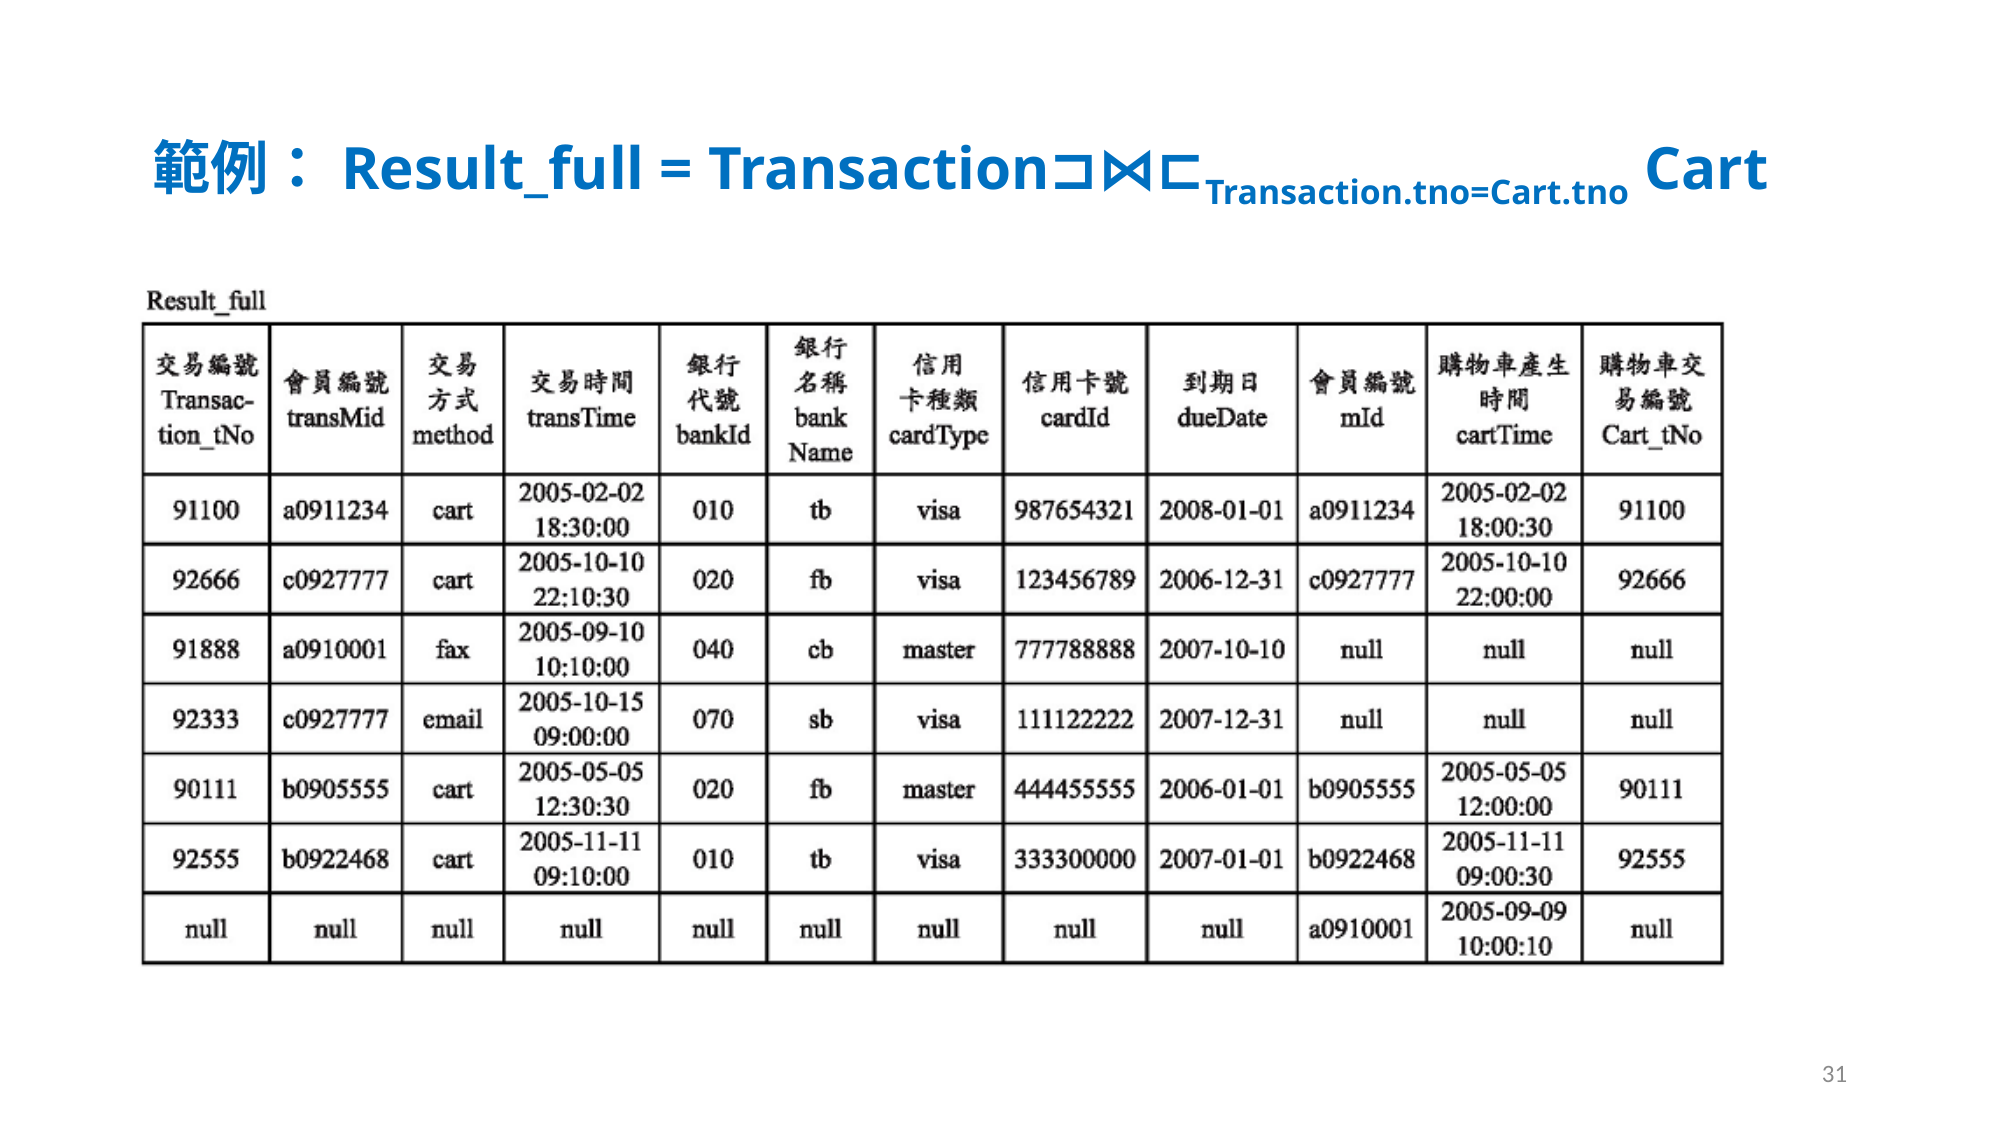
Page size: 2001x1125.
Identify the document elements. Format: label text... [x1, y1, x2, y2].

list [137, 277, 1733, 977]
slide_number 31 [1412, 1042, 1863, 1103]
title 範例：Result_full = Transaction⊐⋈⊏Transaction.tno=Cart.tno Cart [137, 59, 1863, 278]
